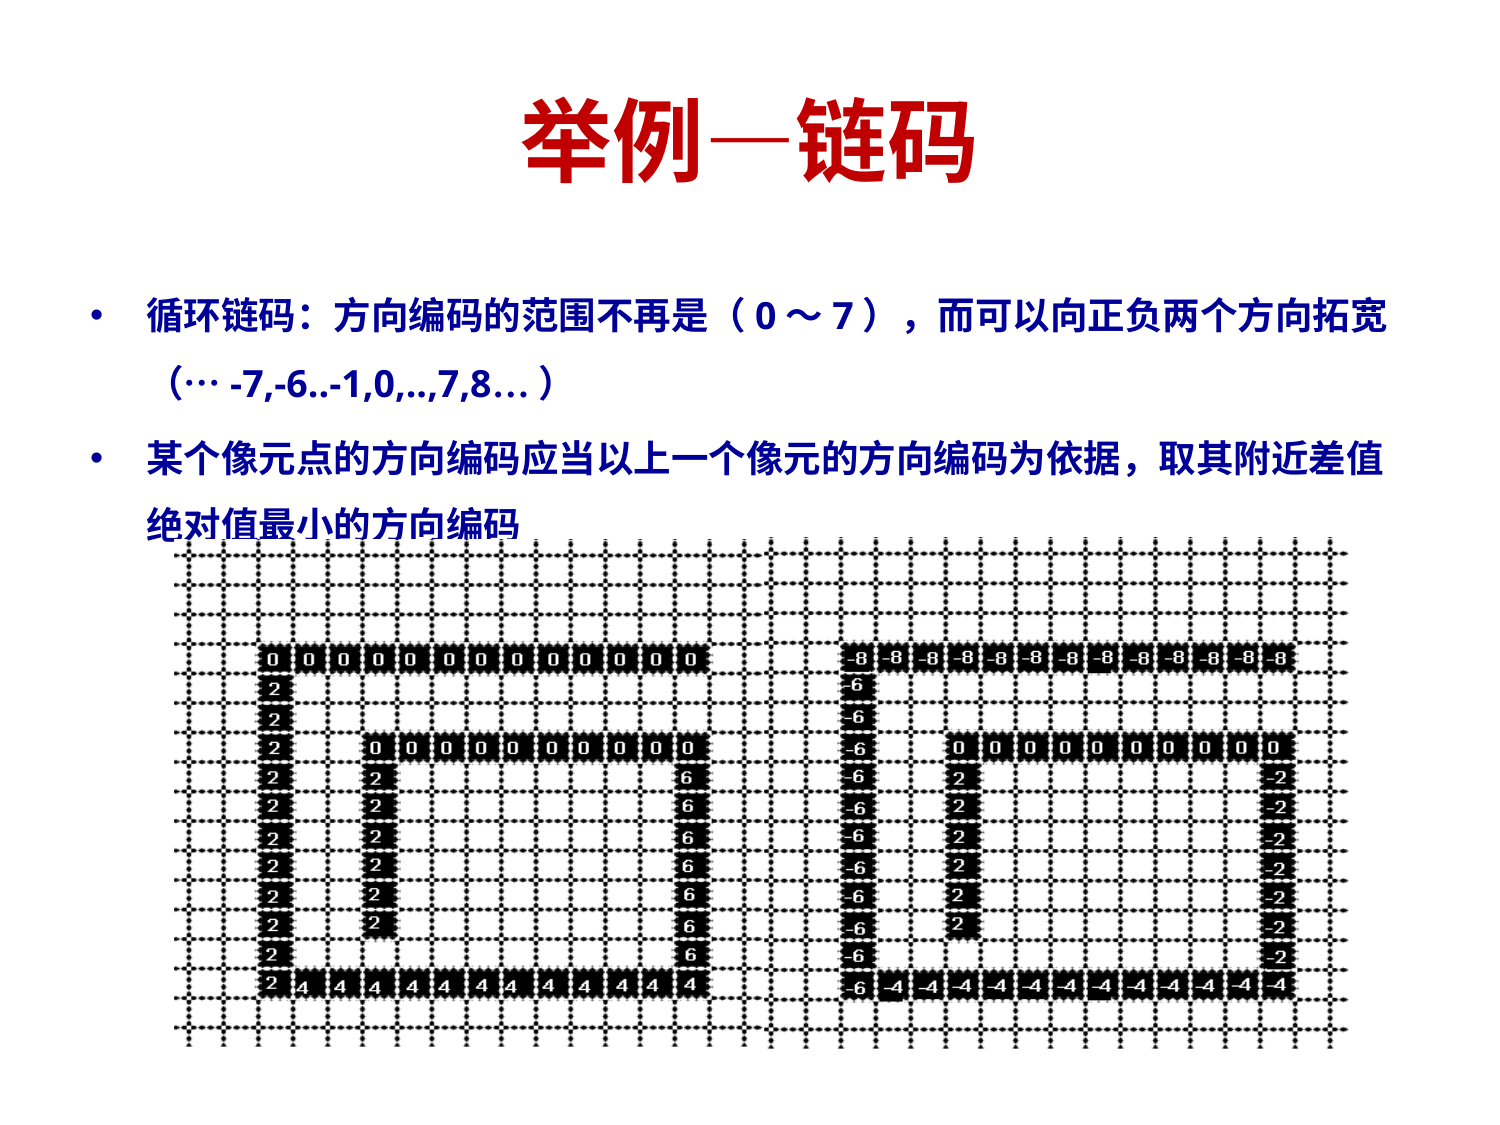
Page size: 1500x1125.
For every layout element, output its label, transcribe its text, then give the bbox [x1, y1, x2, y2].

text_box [174, 537, 1351, 1051]
title 举例—链码 [75, 45, 1425, 233]
list 循环链码：方向编码的范围不再是（0～7），而可以向正负两个方向拓宽（…-7,-6..-1,0,..,7,8…） 某个像元点的方向编码应当以上一个像元的方向编码为依据，取其附近差值绝对值最小的方向编码 [75, 262, 1425, 1005]
